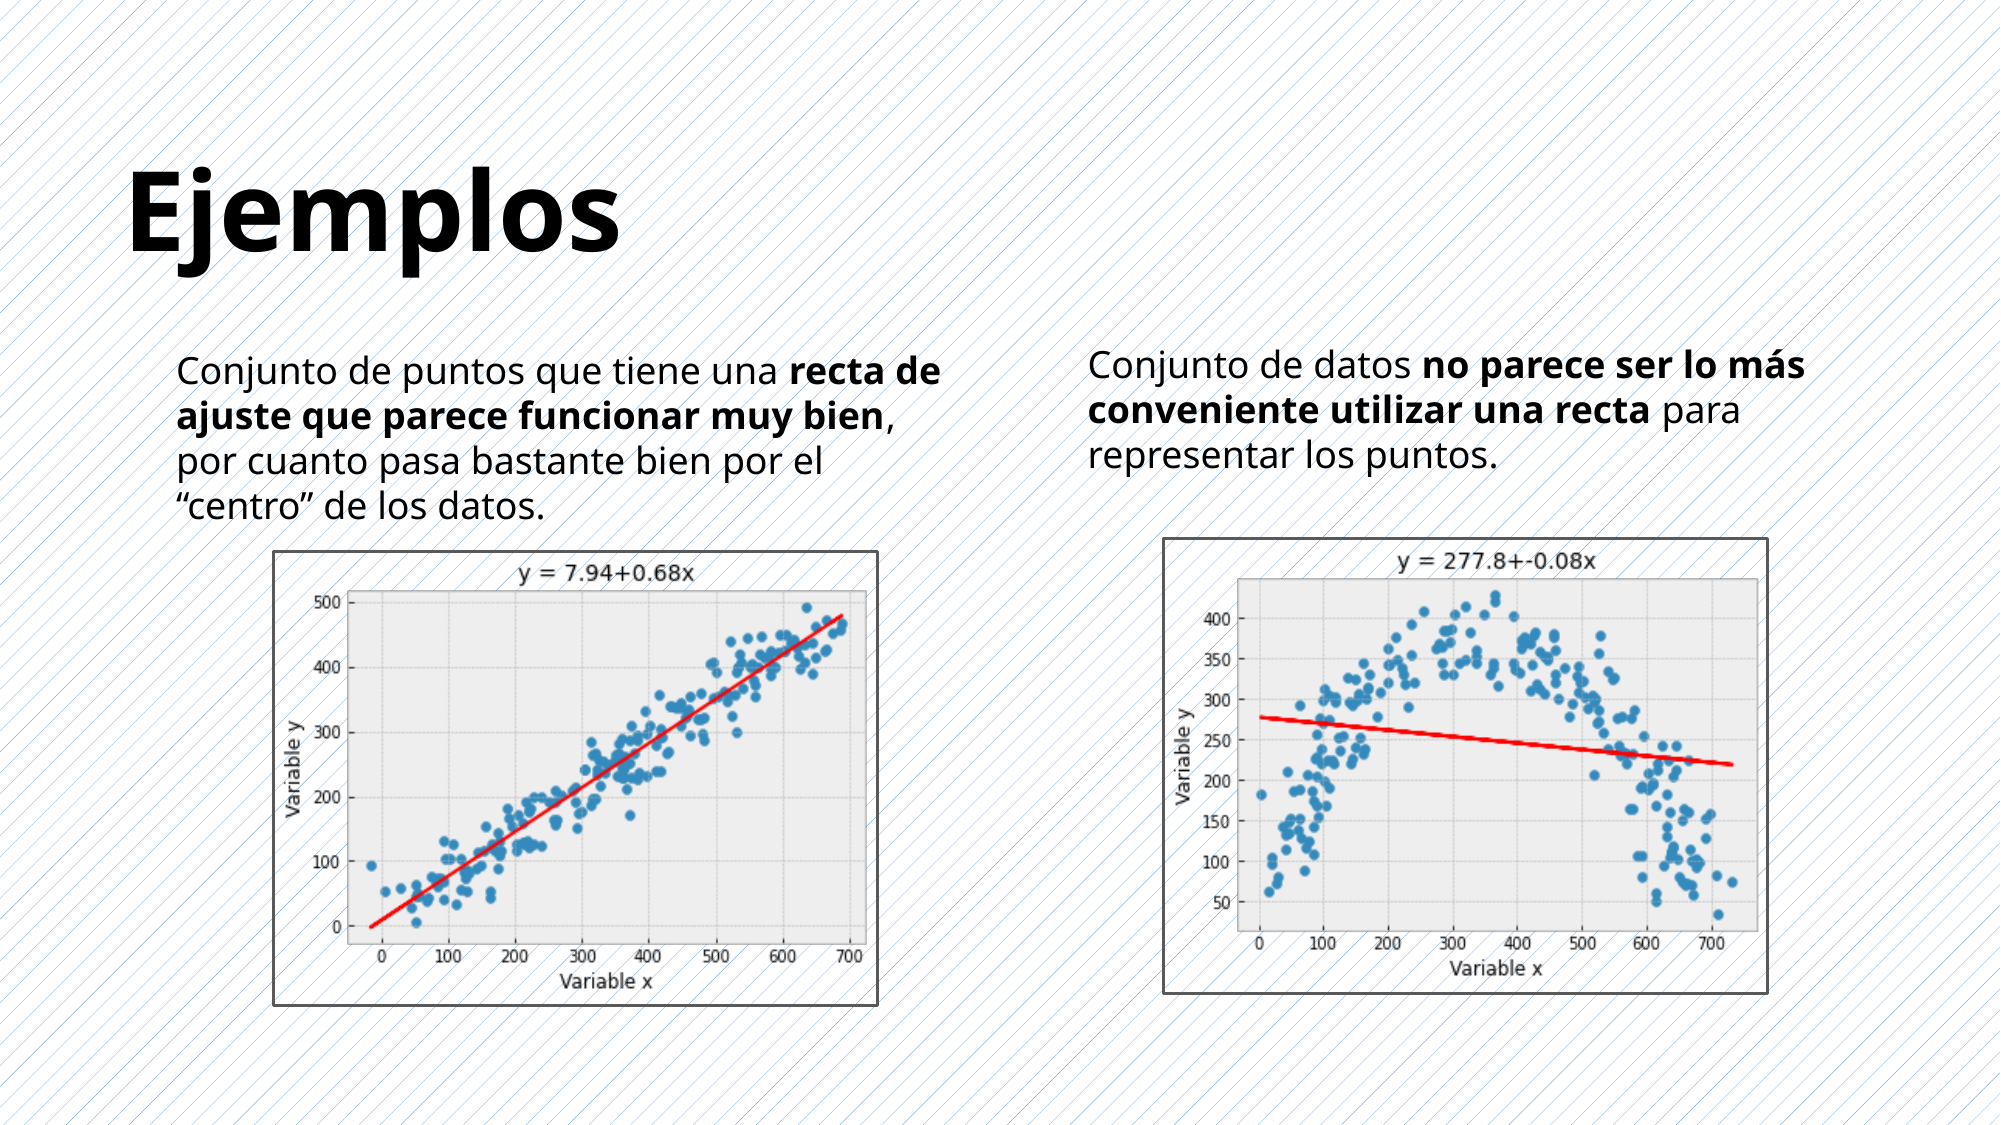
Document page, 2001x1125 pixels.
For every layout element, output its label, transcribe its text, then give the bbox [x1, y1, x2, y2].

picture [275, 552, 876, 1005]
text_box Conjunto de puntos que tiene una recta de ajuste que parece funcionar muy bien, por cuanto pasa bastante bien por el “centro” de los datos. [156, 326, 965, 620]
text_box Conjunto de datos no parece ser lo más conveniente utilizar una recta para representar los puntos. [1067, 321, 1832, 570]
picture [1165, 540, 1766, 992]
text_box Ejemplos [103, 135, 1885, 296]
